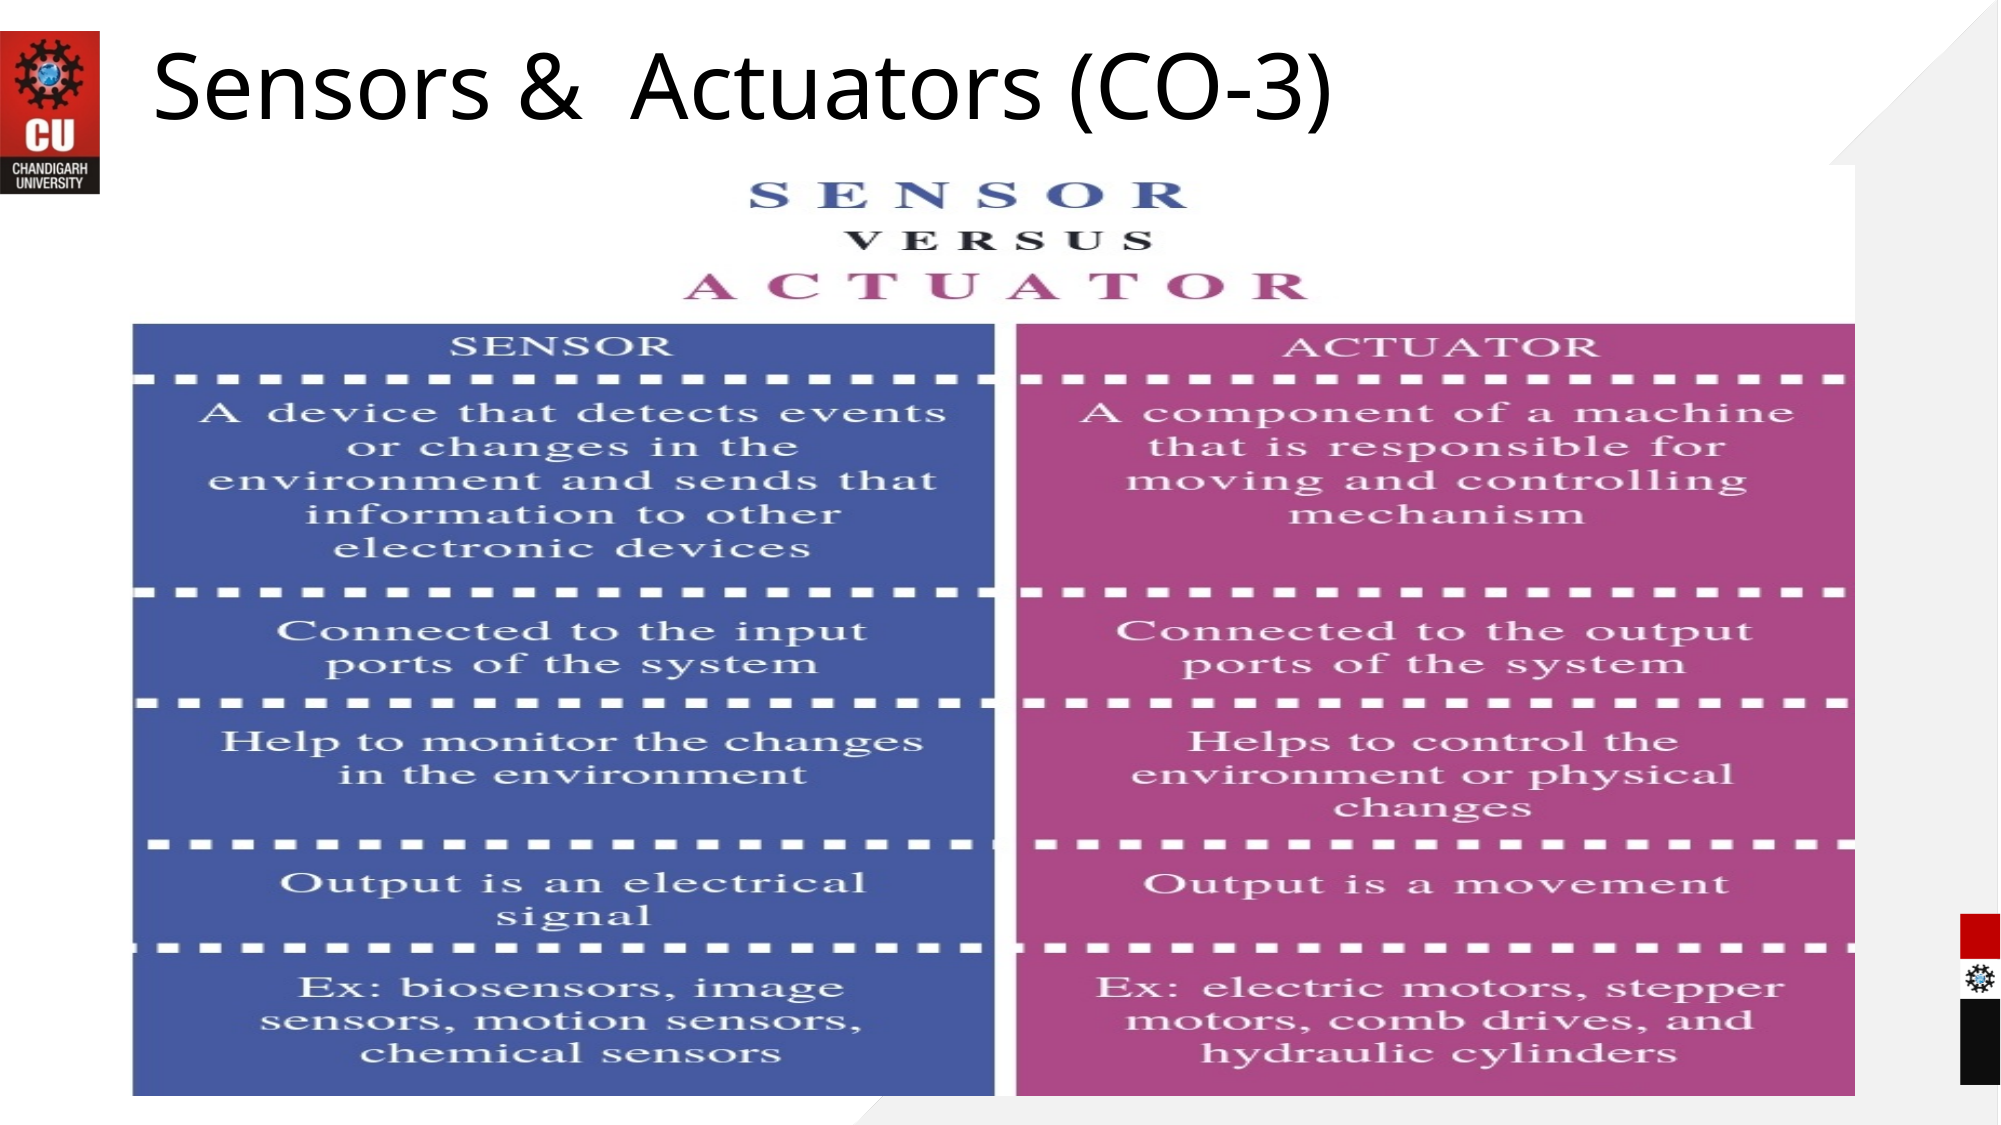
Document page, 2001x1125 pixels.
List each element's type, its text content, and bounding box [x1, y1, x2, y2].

picture [0, 0, 2001, 1125]
slide_number 24 [1412, 1042, 1863, 1103]
title Sensors & Actuators (CO-3) [137, 24, 1863, 155]
